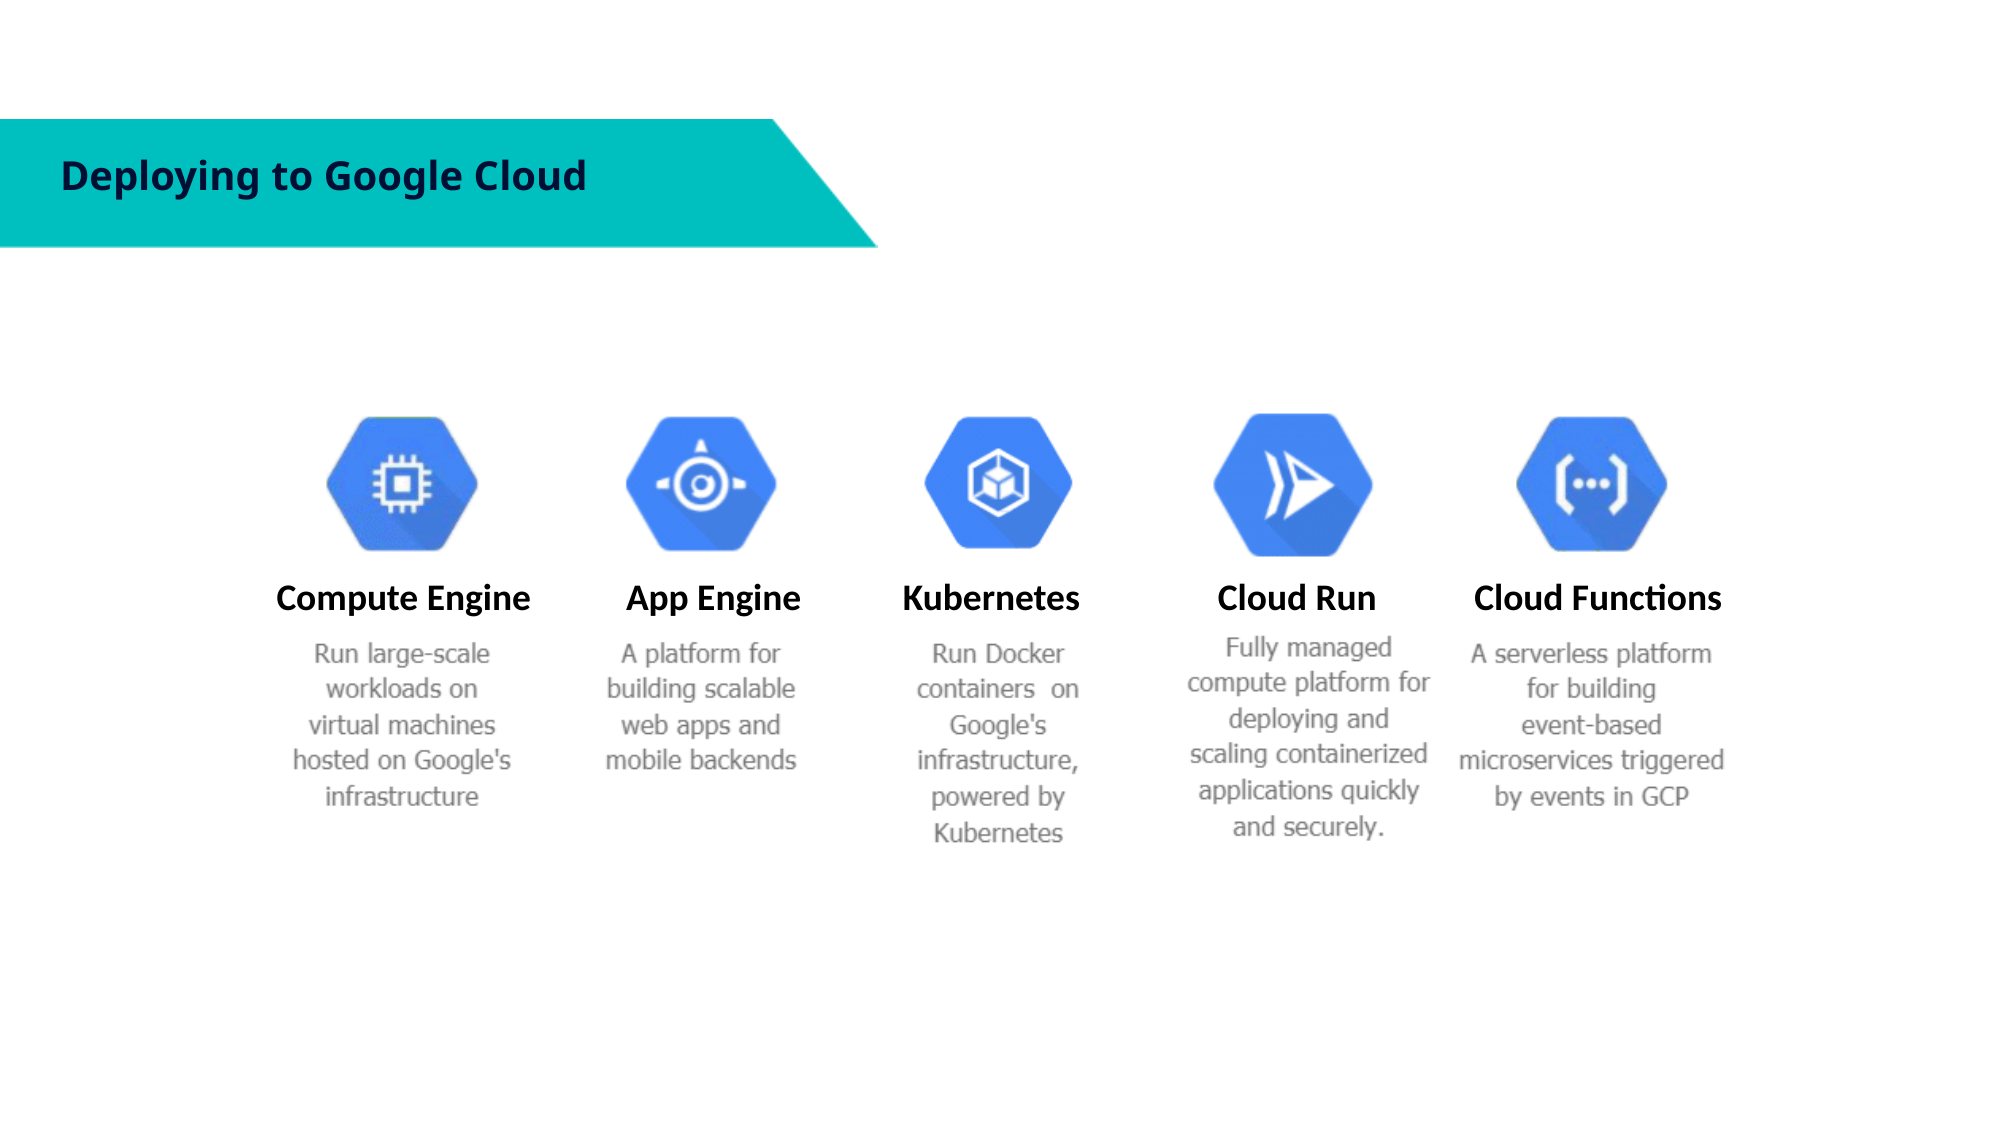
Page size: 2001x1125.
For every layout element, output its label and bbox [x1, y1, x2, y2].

picture [241, 352, 1769, 933]
picture [0, 119, 878, 248]
